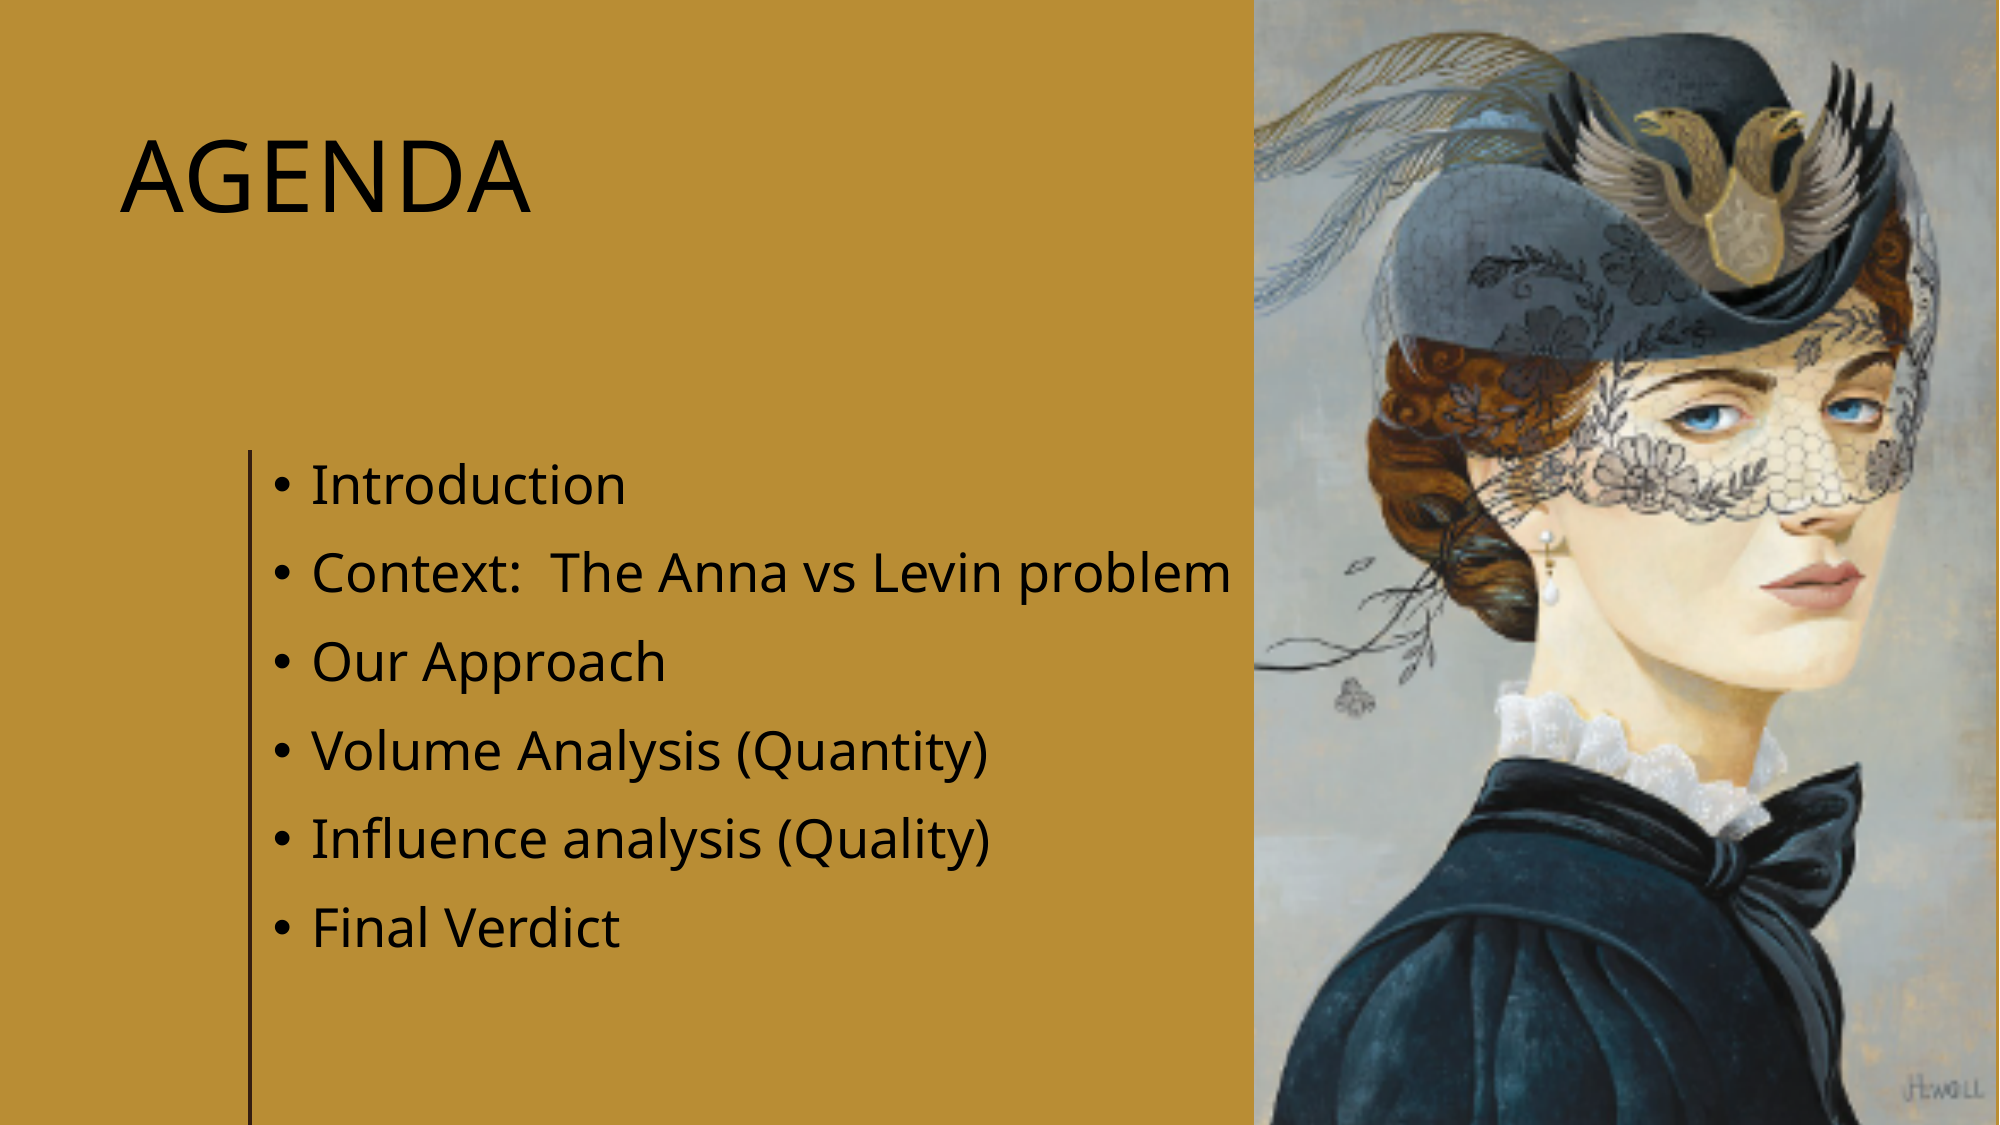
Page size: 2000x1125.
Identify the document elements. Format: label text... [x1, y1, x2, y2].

title agenda [105, 104, 1230, 384]
picture [1254, 0, 1996, 1125]
list Introduction Context: The Anna vs Levin problem Our Approach Volume Analysis (Quantity) Influence analysis (Quality) Final Verdict [257, 450, 1254, 1014]
